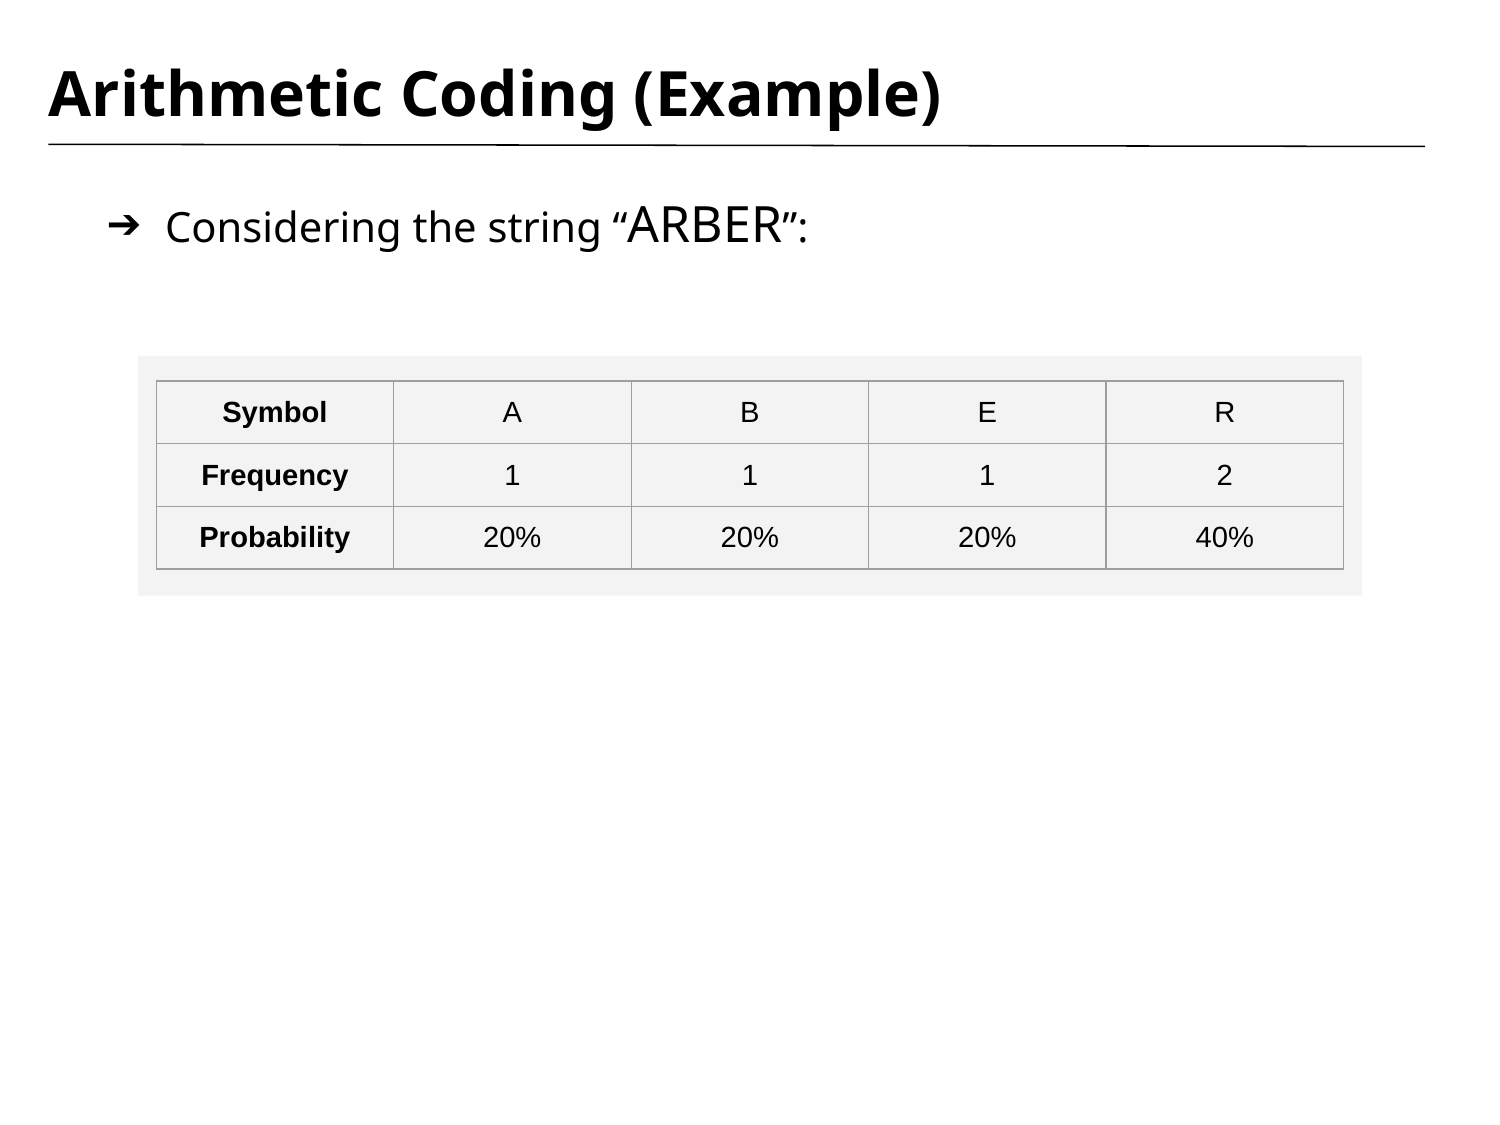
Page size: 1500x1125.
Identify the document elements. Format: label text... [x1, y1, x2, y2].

table_cell 20% [869, 507, 1105, 568]
table_cell 1 [869, 444, 1105, 506]
table_header Symbol [157, 382, 393, 443]
table_cell 2 [1107, 444, 1343, 506]
table_cell Probability [157, 507, 393, 568]
table_cell 20% [632, 507, 868, 568]
table_cell 20% [394, 507, 631, 568]
table_header R [1107, 382, 1343, 443]
table_header E [869, 382, 1105, 443]
table_cell 1 [394, 444, 631, 506]
table_cell 1 [632, 444, 868, 506]
text_box [137, 355, 1362, 596]
table_cell Frequency [157, 444, 393, 506]
table_header A [394, 382, 631, 443]
table_header B [632, 382, 868, 443]
title Arithmetic Coding (Example) [33, 32, 1384, 145]
list Considering the string “ARBER”: [75, 177, 1425, 505]
table_cell 40% [1107, 507, 1343, 568]
